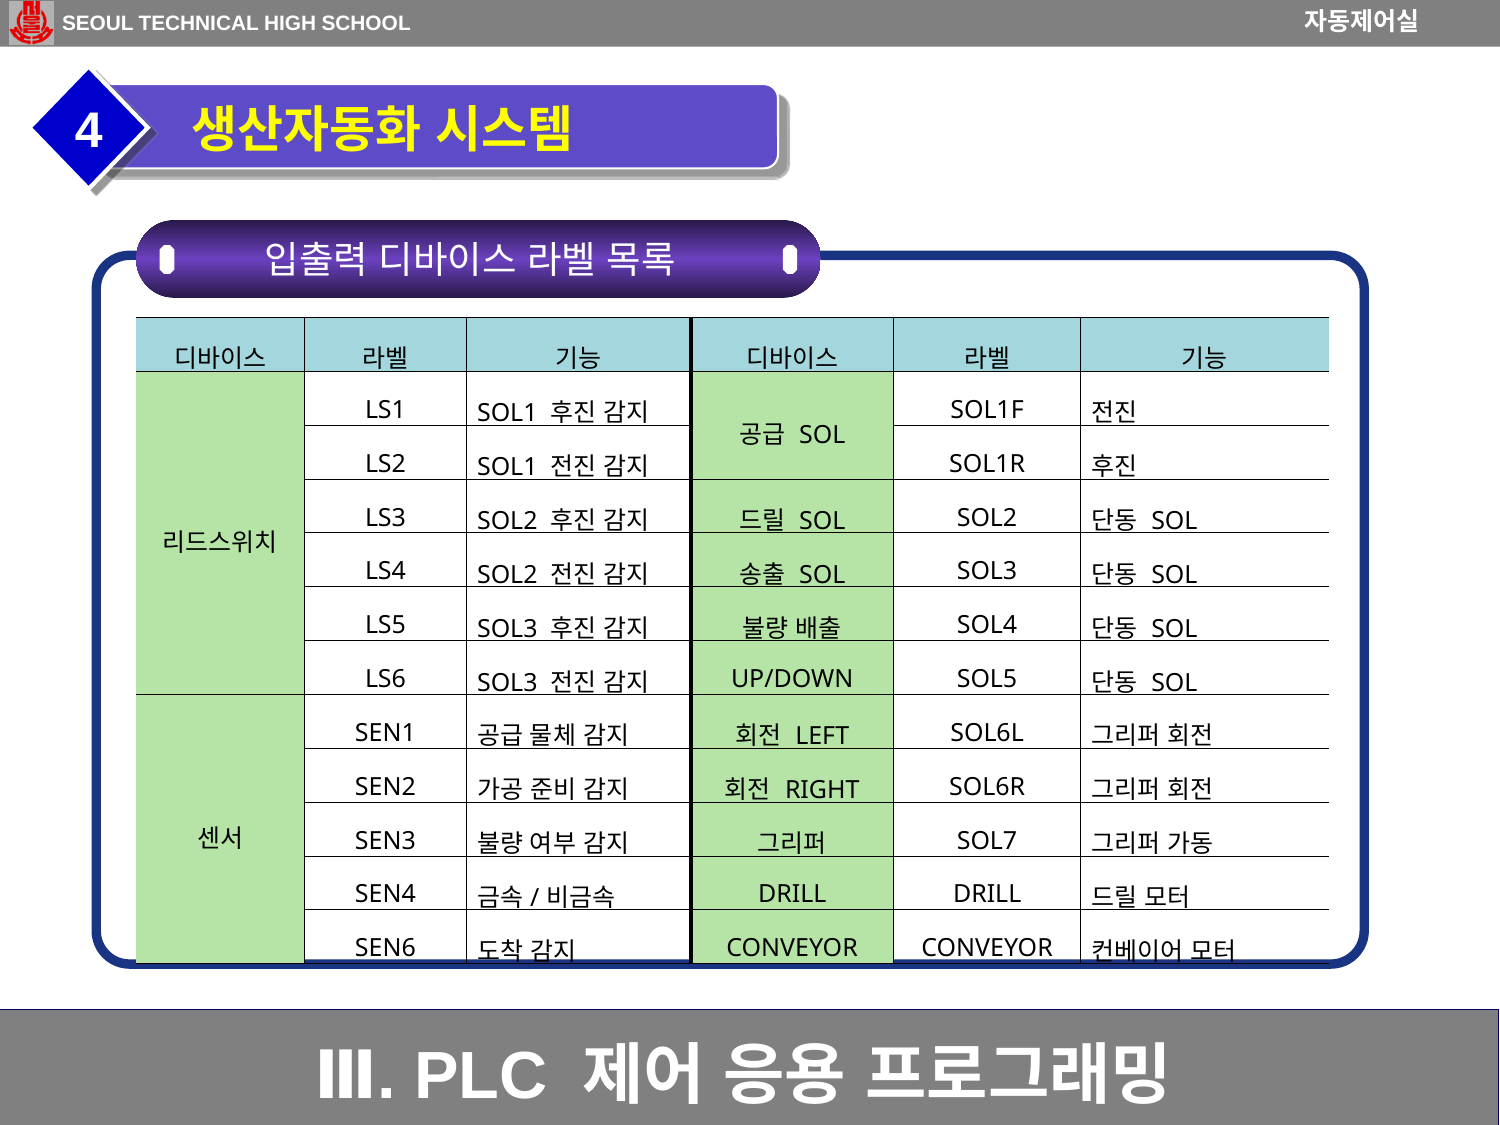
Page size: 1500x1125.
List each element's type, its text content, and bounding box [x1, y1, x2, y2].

table_cell 불량 여부 감지 [467, 803, 689, 856]
table_cell 전진 [1081, 372, 1329, 425]
table_cell DRILL [693, 857, 893, 909]
table_cell SOL1F [894, 372, 1080, 425]
table_cell SOL3 후진 감지 [467, 587, 689, 640]
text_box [29, 66, 779, 190]
table_cell SOL1 전진 감지 [467, 426, 689, 479]
table_cell SOL2 후진 감지 [467, 480, 689, 532]
table_cell 그리퍼 가동 [1081, 803, 1329, 856]
table_header 디바이스 [136, 318, 304, 371]
table_cell CONVEYOR [693, 910, 893, 963]
table_cell SOL4 [894, 587, 1080, 640]
picture [9, 1, 54, 45]
table_cell 그리퍼 회전 [1081, 749, 1329, 802]
table_cell SOL7 [894, 803, 1080, 856]
table_cell SOL1R [894, 426, 1080, 479]
table_cell 가공 준비 감지 [467, 749, 689, 802]
table_header 라벨 [894, 318, 1080, 371]
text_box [135, 219, 822, 299]
table_cell SEN4 [305, 857, 466, 909]
table_cell SEN1 [305, 695, 466, 748]
table_cell SOL2 전진 감지 [467, 533, 689, 586]
table_cell 그리퍼 회전 [1081, 695, 1329, 748]
table_cell SOL3 전진 감지 [467, 641, 689, 694]
table_cell SOL1 후진 감지 [467, 372, 689, 425]
table_cell LS2 [305, 426, 466, 479]
text_box [96, 255, 1365, 965]
table_header 라벨 [305, 318, 466, 371]
table_cell 회전 RIGHT [693, 749, 893, 802]
table_cell SOL6R [894, 749, 1080, 802]
table_cell 리드스위치 [136, 372, 304, 694]
table_cell 불량 배출 [693, 587, 893, 640]
table_cell 후진 [1081, 426, 1329, 479]
table_cell 드릴 SOL [693, 480, 893, 532]
table_cell 그리퍼 [693, 803, 893, 856]
table_cell SEN6 [305, 910, 466, 963]
table_cell LS4 [305, 533, 466, 586]
table_cell LS1 [305, 372, 466, 425]
table_cell LS3 [305, 480, 466, 532]
table_cell 단동 SOL [1081, 587, 1329, 640]
table_cell SOL3 [894, 533, 1080, 586]
table_cell LS5 [305, 587, 466, 640]
table_cell SEN3 [305, 803, 466, 856]
table_cell 단동 SOL [1081, 641, 1329, 694]
table_cell LS6 [305, 641, 466, 694]
table_cell 단동 SOL [1081, 480, 1329, 532]
table_cell SOL6L [894, 695, 1080, 748]
table_cell 회전 LEFT [693, 695, 893, 748]
table_cell SOL2 [894, 480, 1080, 532]
table_cell 금속/비금속 [467, 857, 689, 909]
table_cell UP/DOWN [693, 641, 893, 694]
table_header 기능 [1081, 318, 1329, 371]
table_cell DRILL [894, 857, 1080, 909]
table_header 디바이스 [693, 318, 893, 371]
table_cell 컨베이어 모터 [1081, 910, 1329, 963]
table_cell 드릴 모터 [1081, 857, 1329, 909]
table_header 기능 [467, 318, 689, 371]
table_cell 센서 [136, 695, 304, 963]
table_cell CONVEYOR [894, 910, 1080, 963]
table_cell 도착 감지 [467, 910, 689, 963]
table_cell 단동 SOL [1081, 533, 1329, 586]
table_cell 공급 물체 감지 [467, 695, 689, 748]
table_cell SEN2 [305, 749, 466, 802]
table_cell 송출 SOL [693, 533, 893, 586]
table_cell 공급 SOL [693, 372, 893, 479]
table_cell SOL5 [894, 641, 1080, 694]
